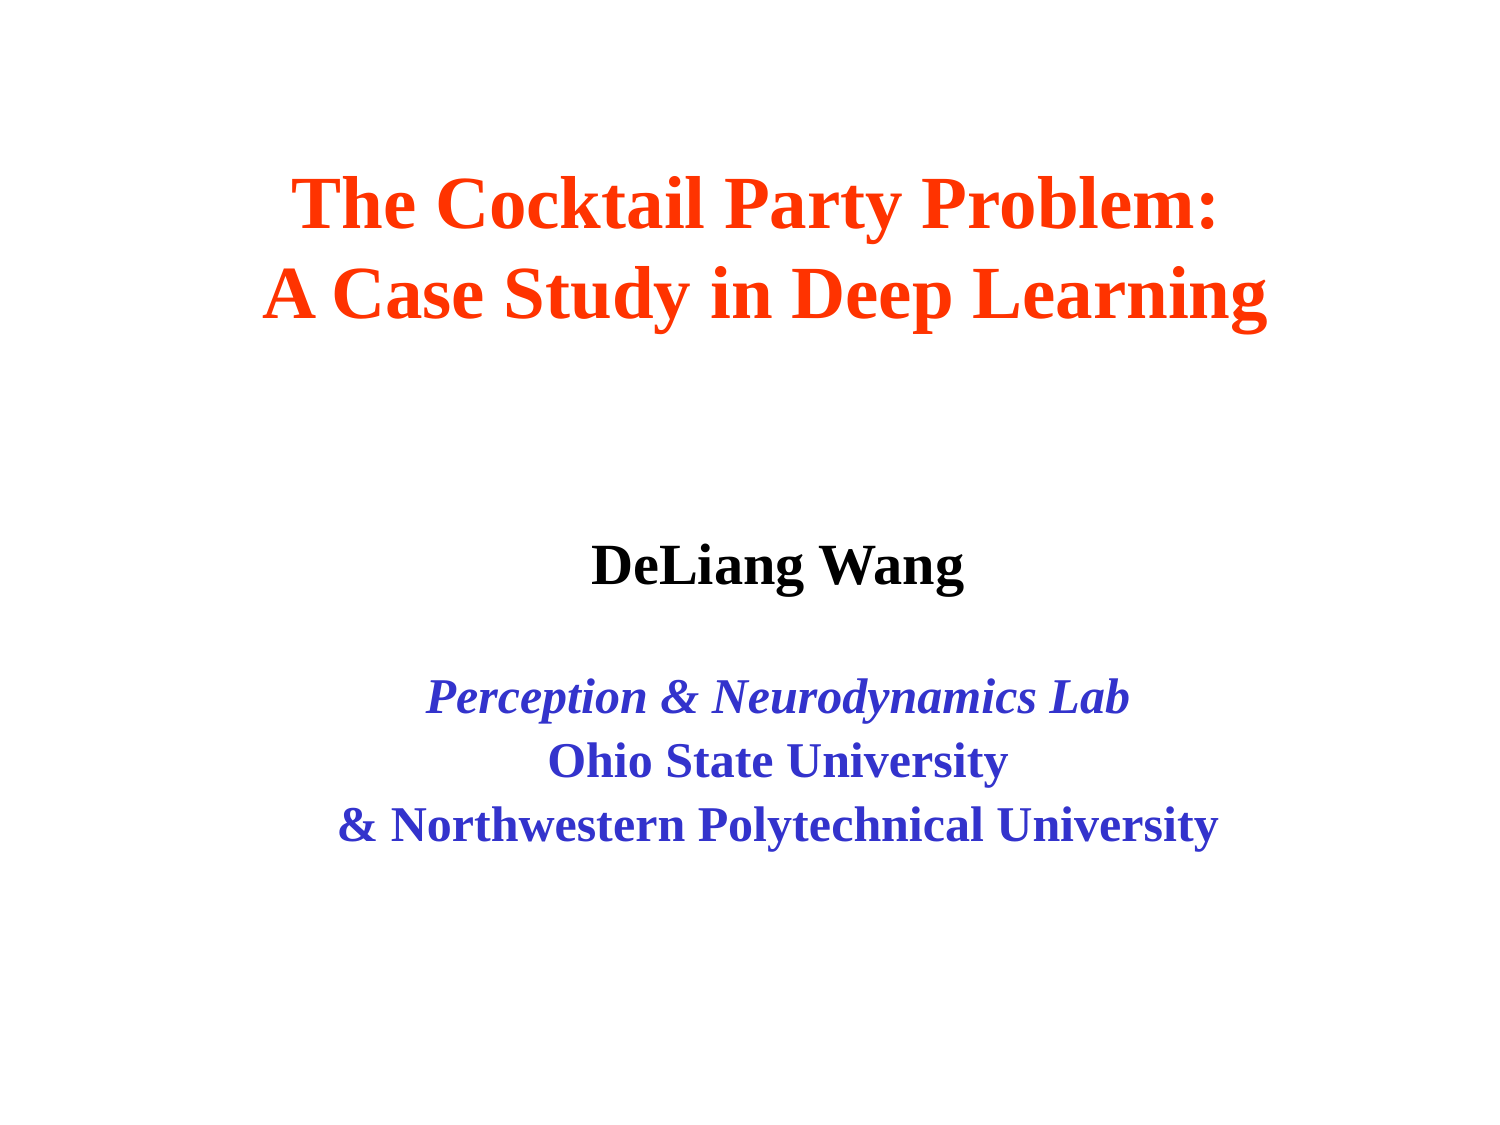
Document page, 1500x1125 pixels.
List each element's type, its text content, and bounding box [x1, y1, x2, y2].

title The Cocktail Party Problem: A Case Study in Deep Learning [65, 162, 1466, 326]
text_box DeLiang Wang Perception & Neurodynamics Lab Ohio State University & Northwestern Polytechnical University [171, 526, 1385, 922]
